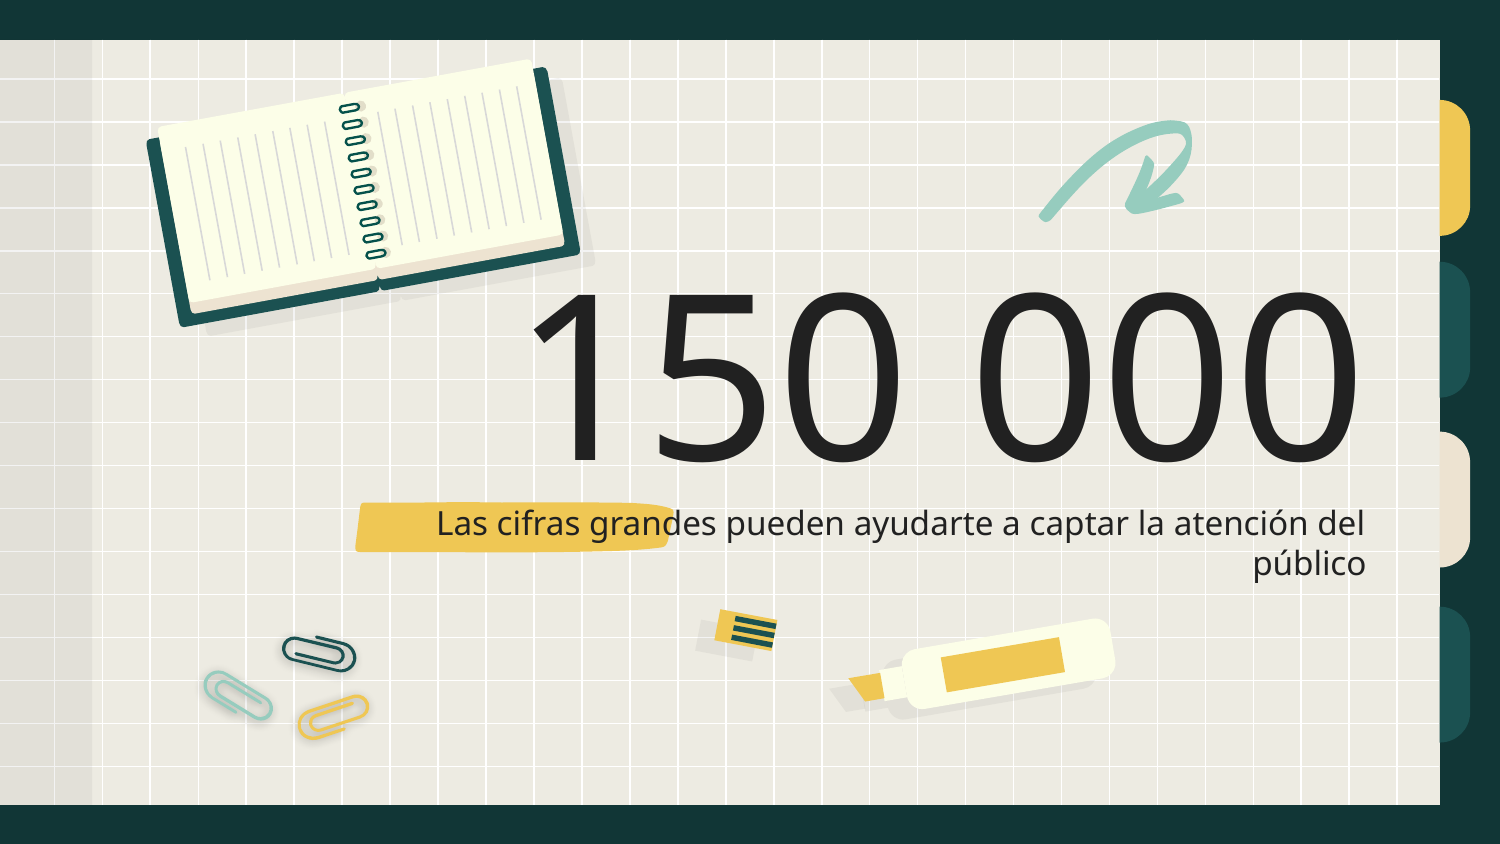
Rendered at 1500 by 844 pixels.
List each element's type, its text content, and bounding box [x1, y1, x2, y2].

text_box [718, 524, 1096, 769]
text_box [1037, 119, 1193, 223]
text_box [202, 635, 375, 744]
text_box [159, 89, 581, 306]
list Las cifras grandes pueden ayudarte a captar la atención del público [363, 487, 1382, 559]
title 150 000 [363, 213, 1382, 455]
text_box [355, 502, 363, 553]
